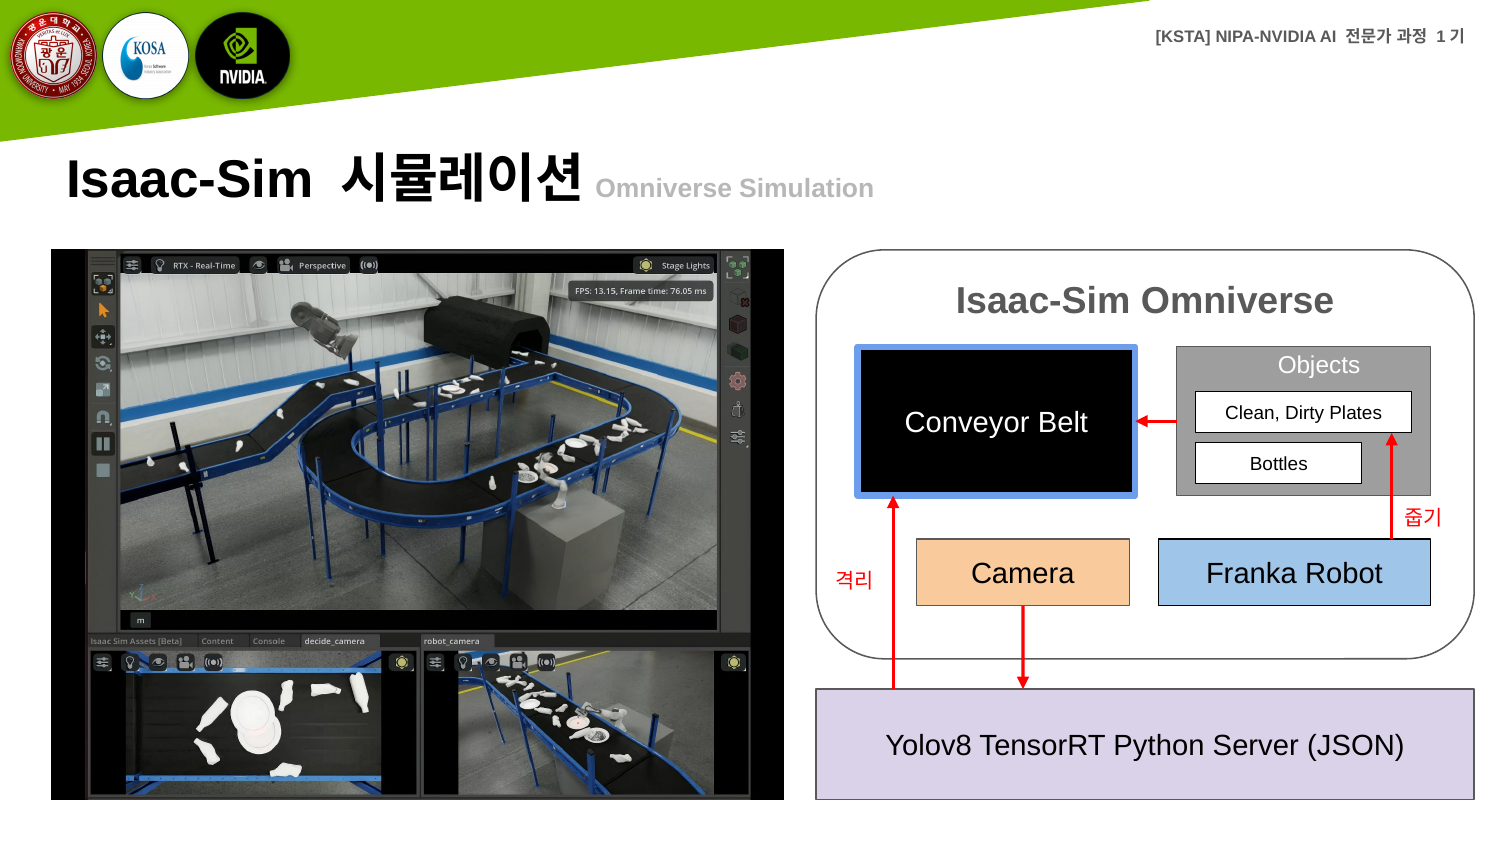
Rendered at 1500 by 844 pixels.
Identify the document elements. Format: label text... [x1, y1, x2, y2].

picture [50, 249, 785, 800]
picture [10, 12, 97, 99]
title Isaac-Sim 시뮬레이션Omniverse Simulation [51, 129, 1449, 224]
picture [195, 12, 290, 99]
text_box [815, 249, 1475, 660]
picture [102, 12, 189, 99]
text_box Yolov8 TensorRT Python Server (JSON) [816, 689, 1475, 800]
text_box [1176, 346, 1431, 496]
